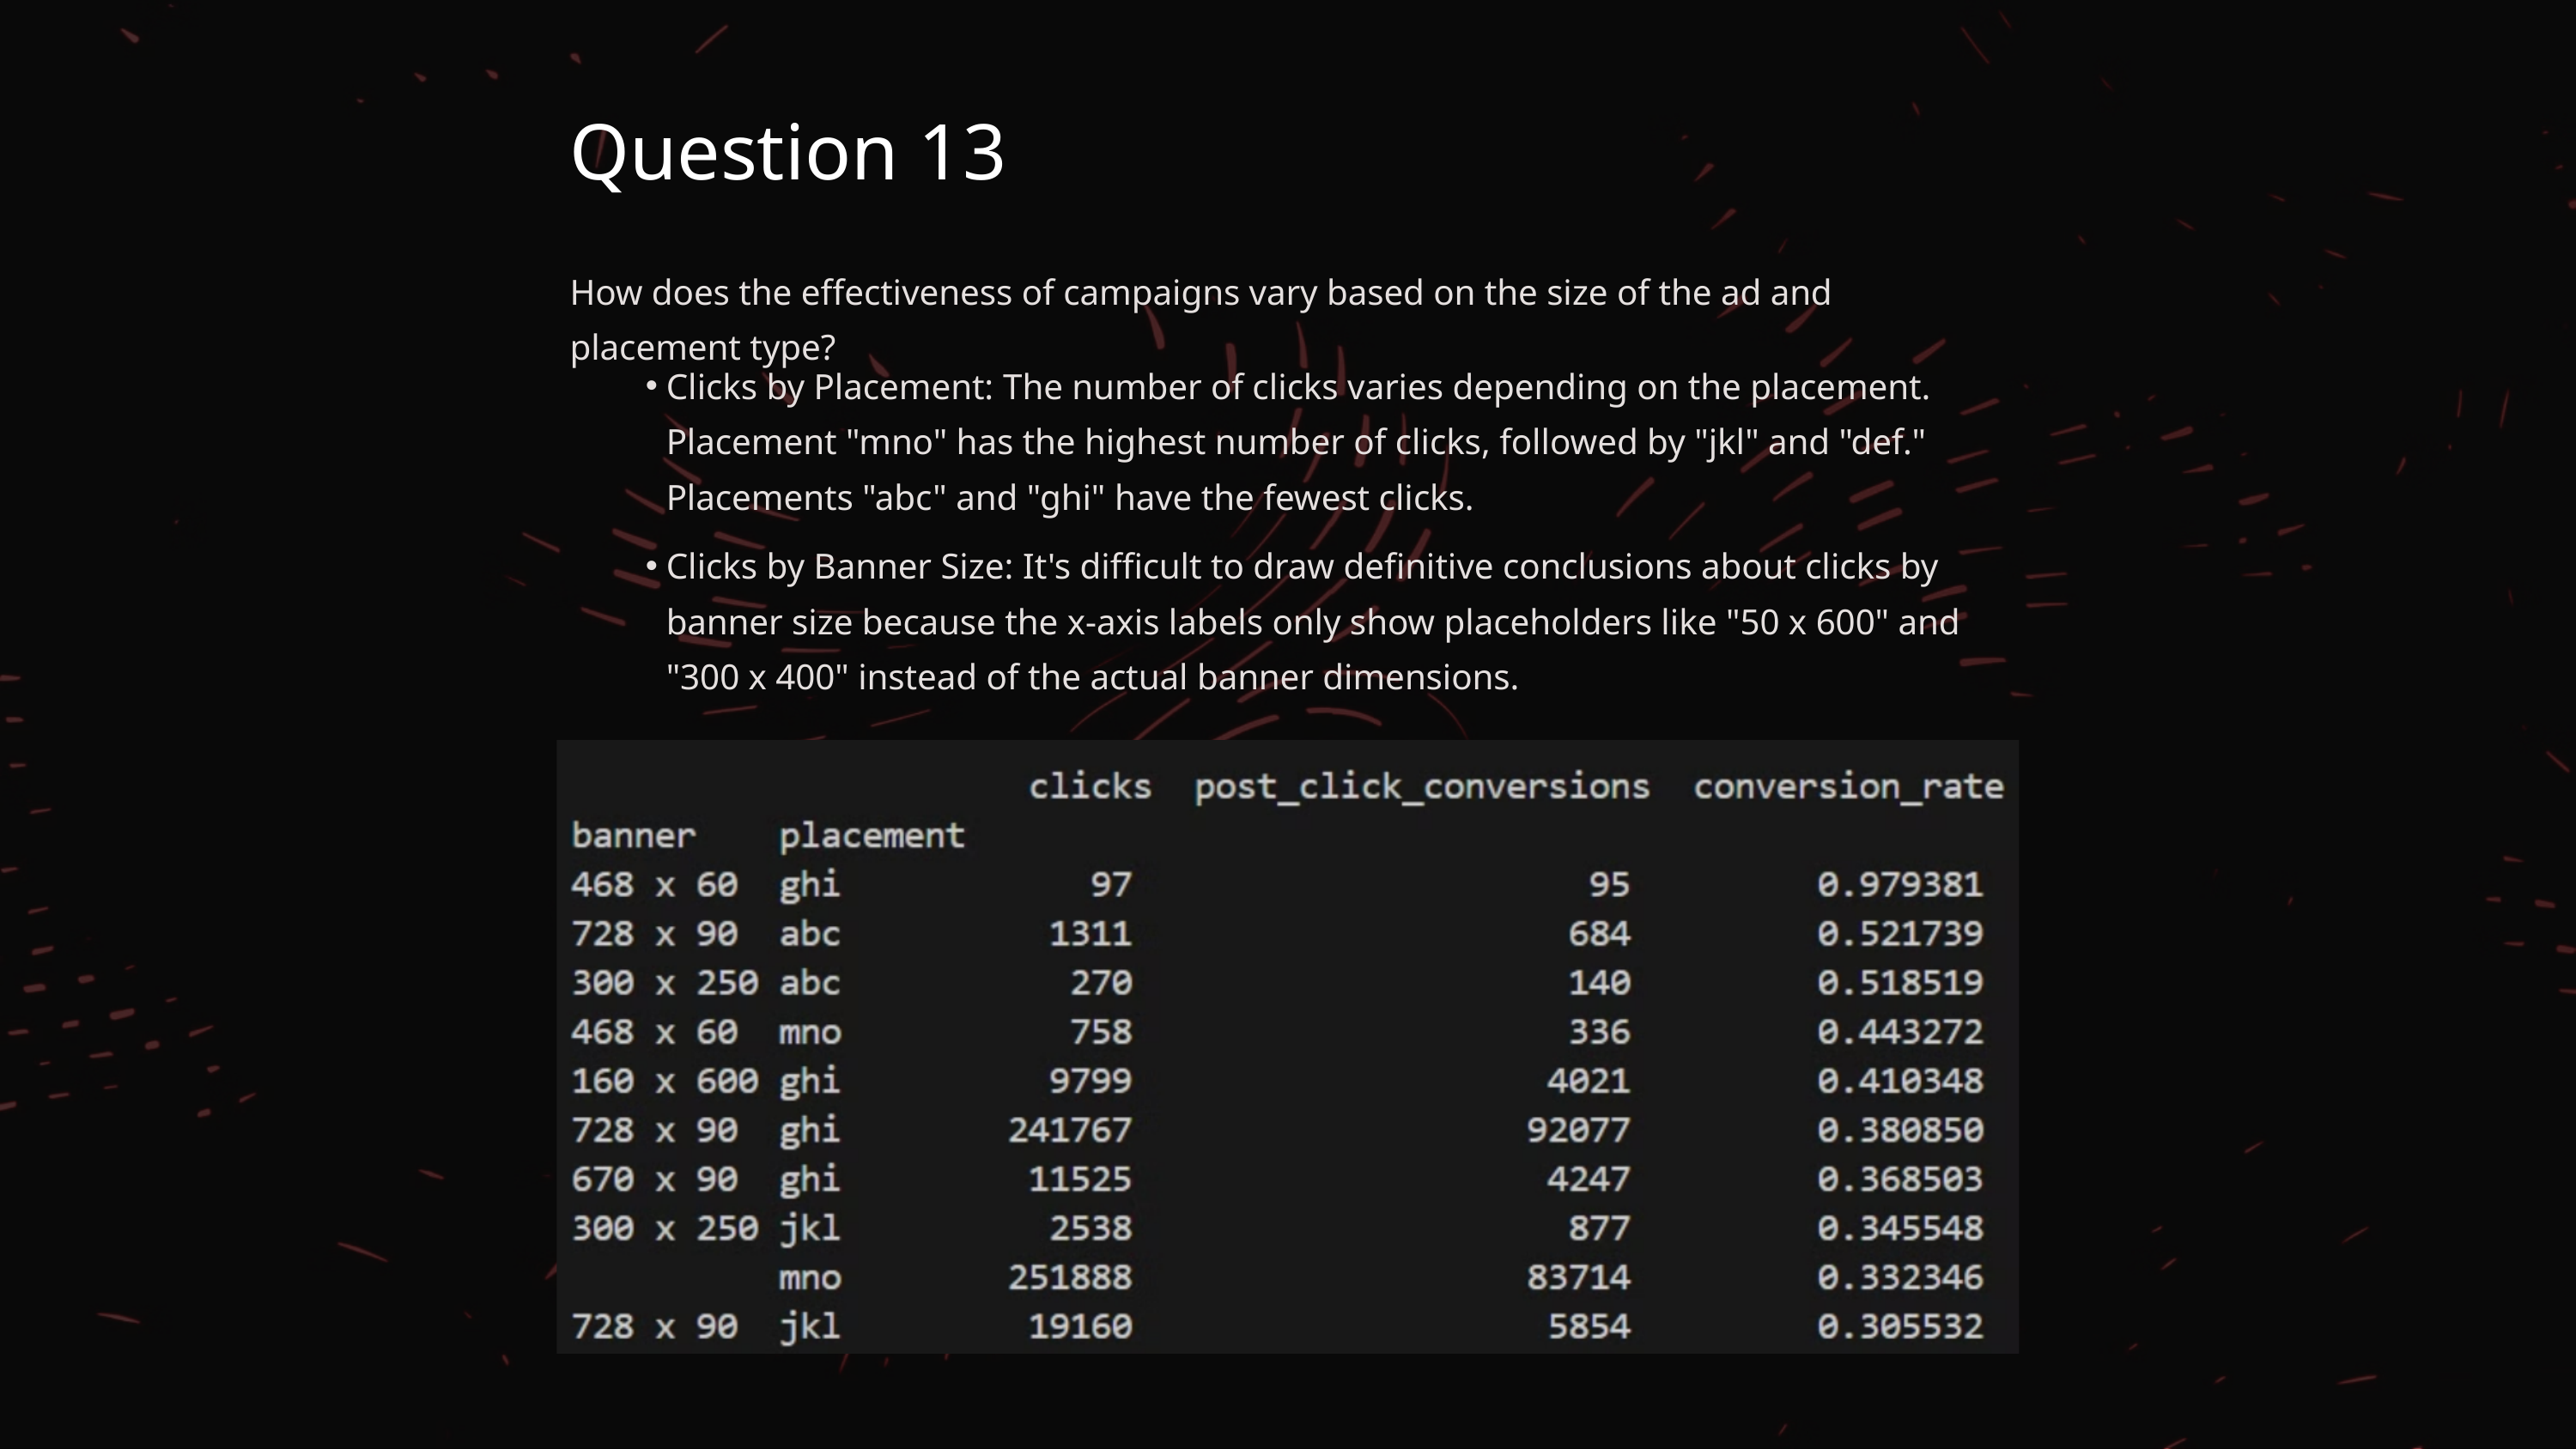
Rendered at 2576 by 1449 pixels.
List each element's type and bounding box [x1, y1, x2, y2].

text_box [0, 0, 2576, 1449]
